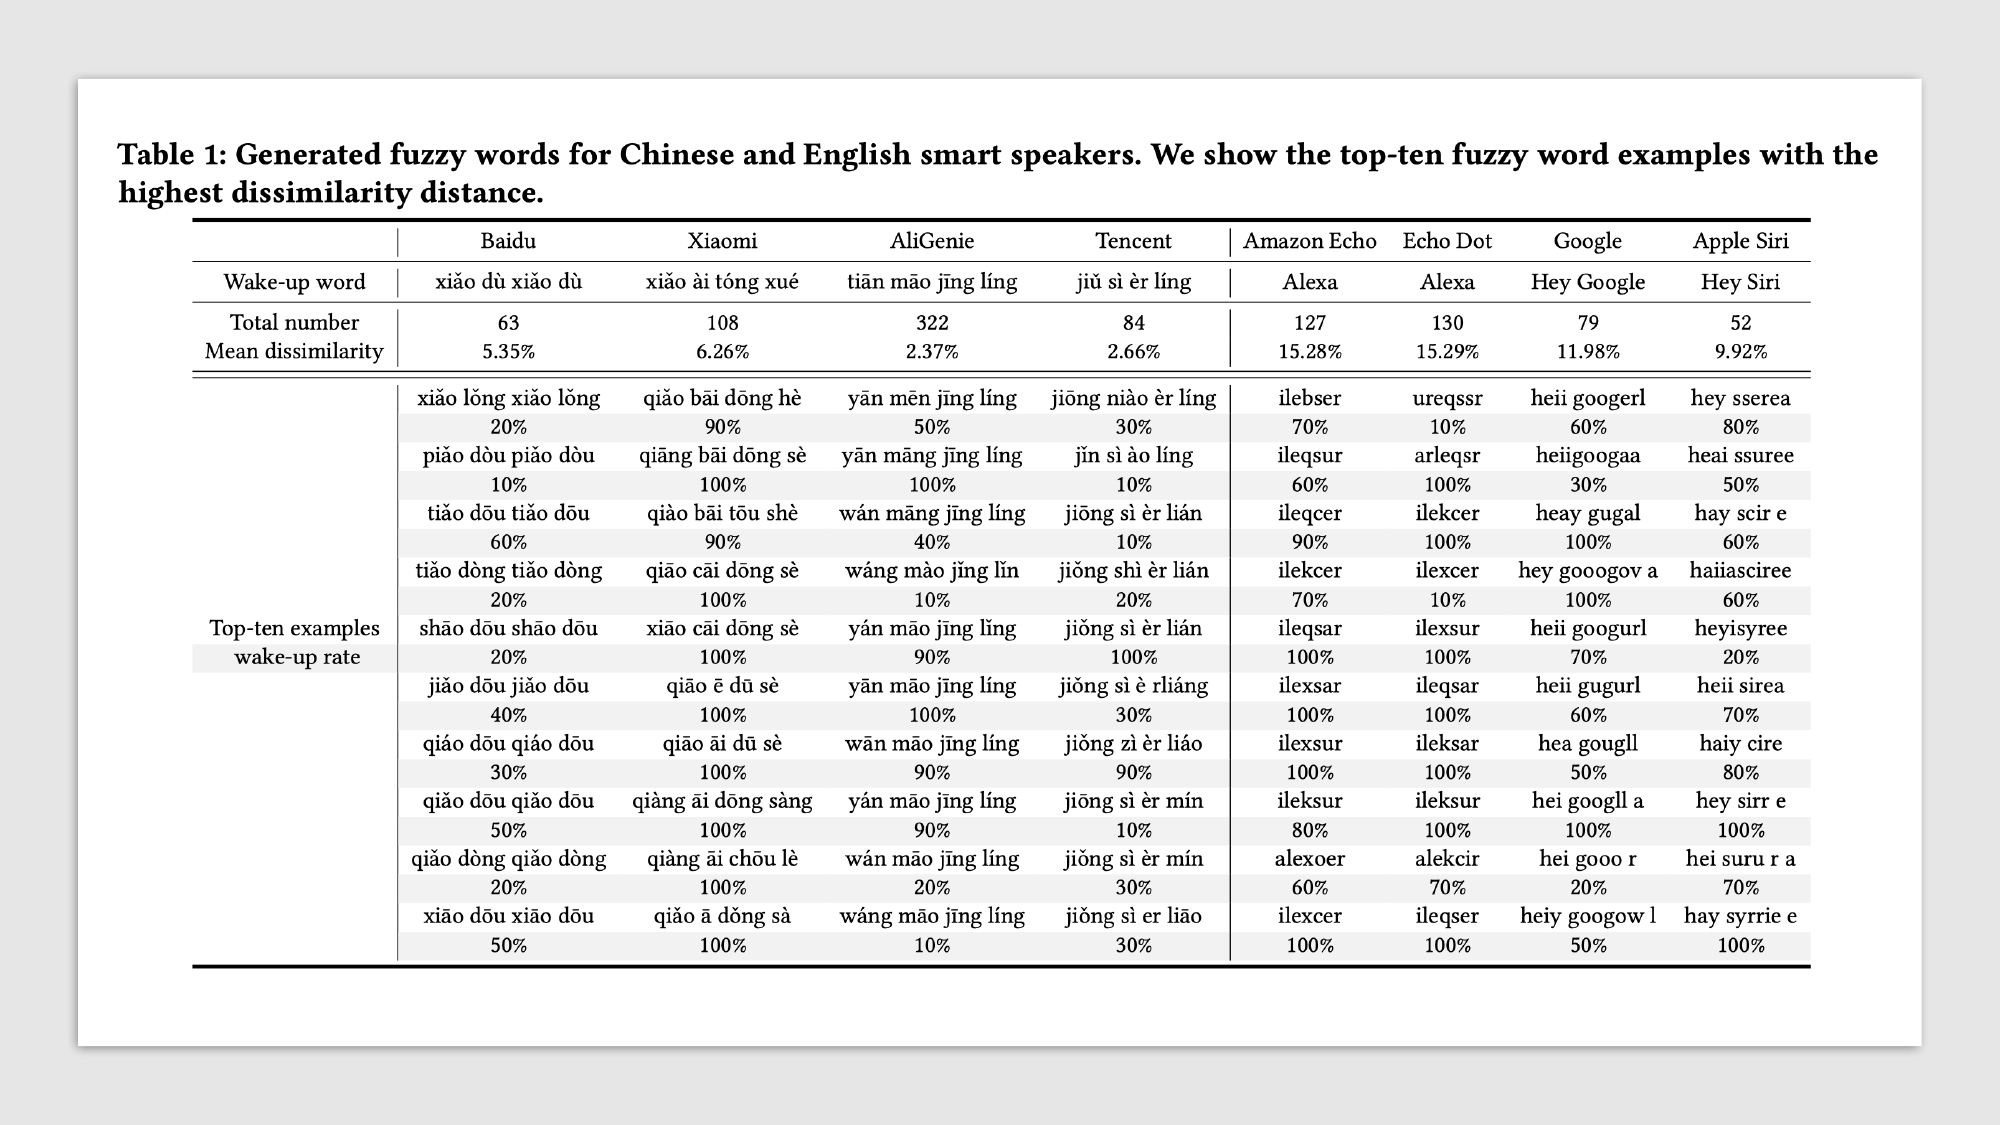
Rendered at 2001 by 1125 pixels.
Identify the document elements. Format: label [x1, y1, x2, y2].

text_box [0, 0, 2000, 1125]
picture [105, 133, 1895, 992]
text_box [77, 78, 1923, 1047]
